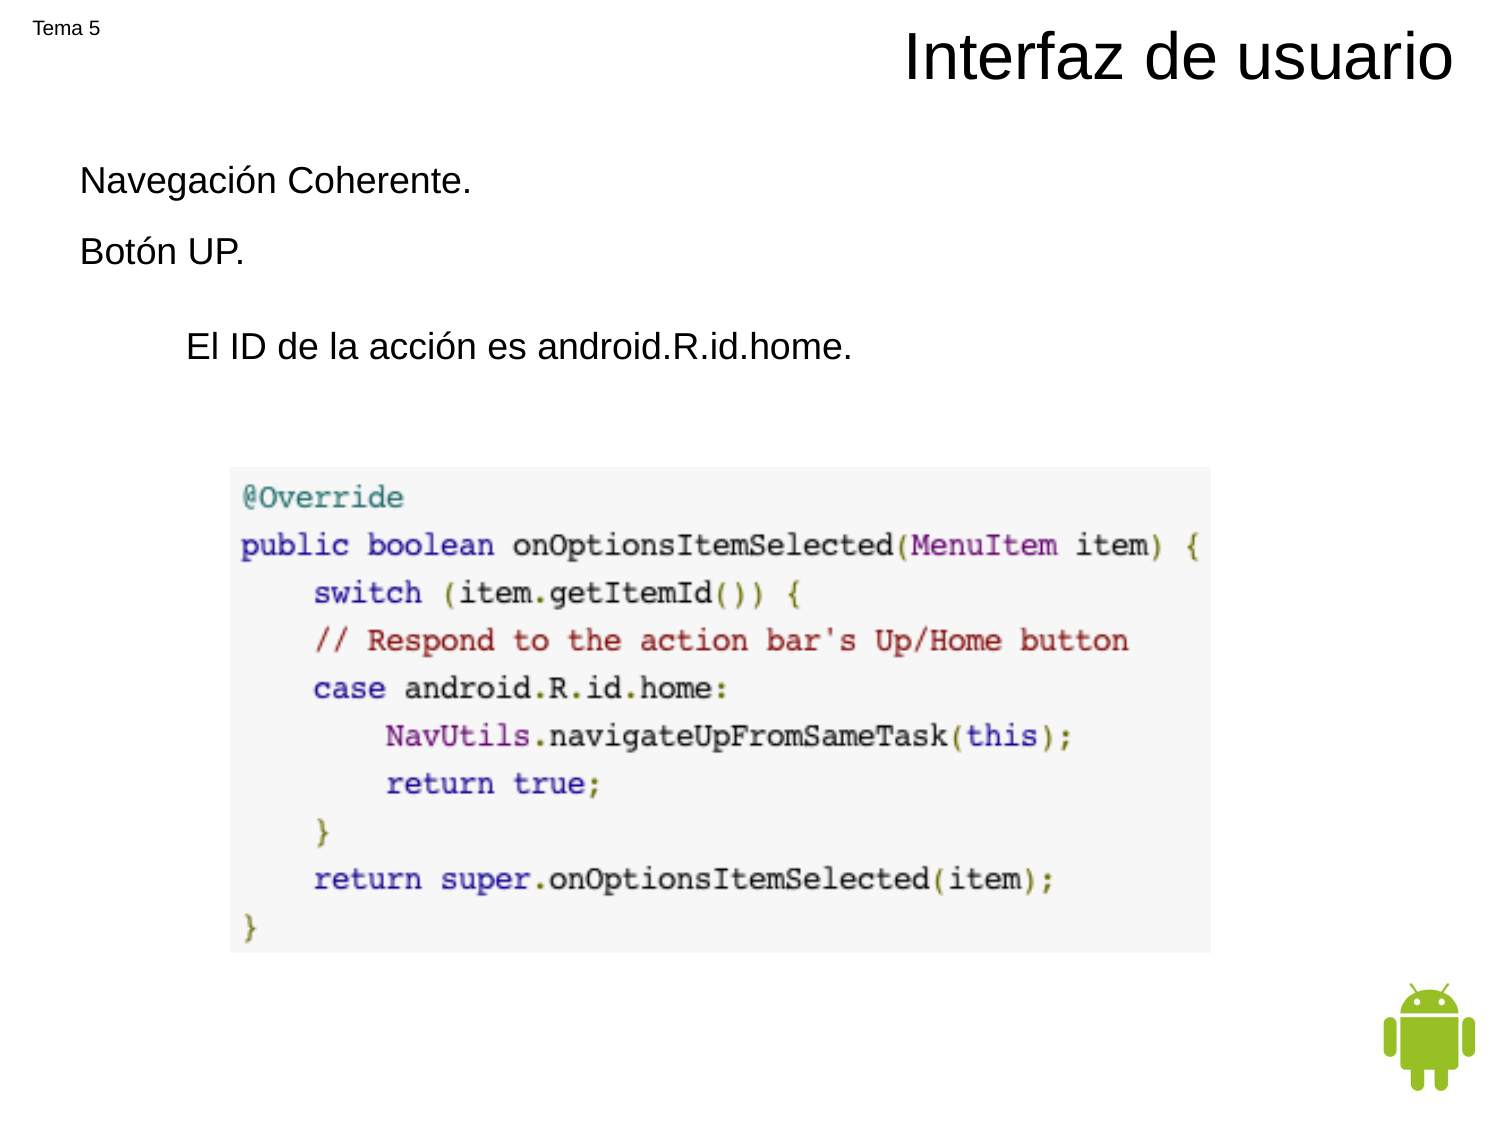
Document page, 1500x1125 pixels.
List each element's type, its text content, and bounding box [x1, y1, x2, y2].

picture [1375, 975, 1483, 1097]
title Interfaz de usuario [643, 30, 1471, 76]
text_box El ID de la acción es android.R.id.home. [171, 314, 922, 375]
text_box Tema 5 [17, 7, 195, 48]
text_box Navegación Coherente. [64, 148, 585, 209]
text_box Botón UP. [64, 219, 833, 280]
picture [229, 467, 1211, 953]
text_box [442, 184, 1206, 466]
